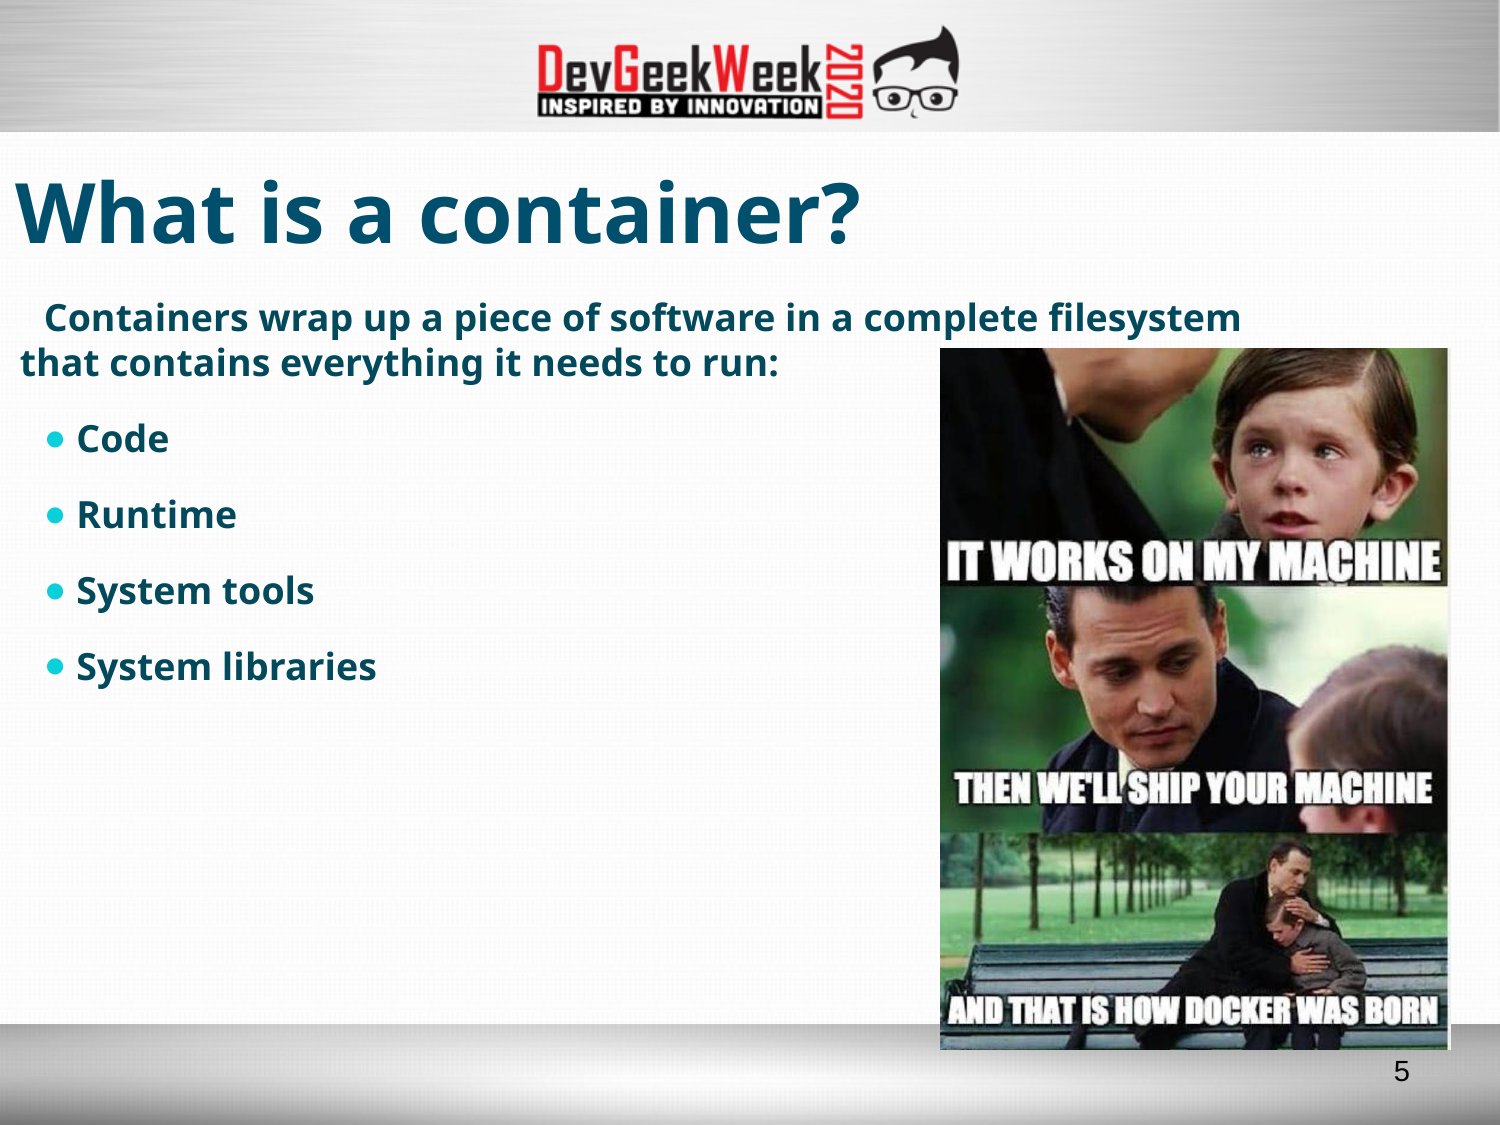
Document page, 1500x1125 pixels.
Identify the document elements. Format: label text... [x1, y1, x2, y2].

list Containers wrap up a piece of software in a complete filesystem that contains everything it needs to run: Code Runtime System tools System libraries [4, 278, 1300, 960]
slide_number 5 [1359, 1058, 1426, 1104]
title What is a container? [0, 83, 1015, 276]
picture [0, 0, 1500, 1125]
